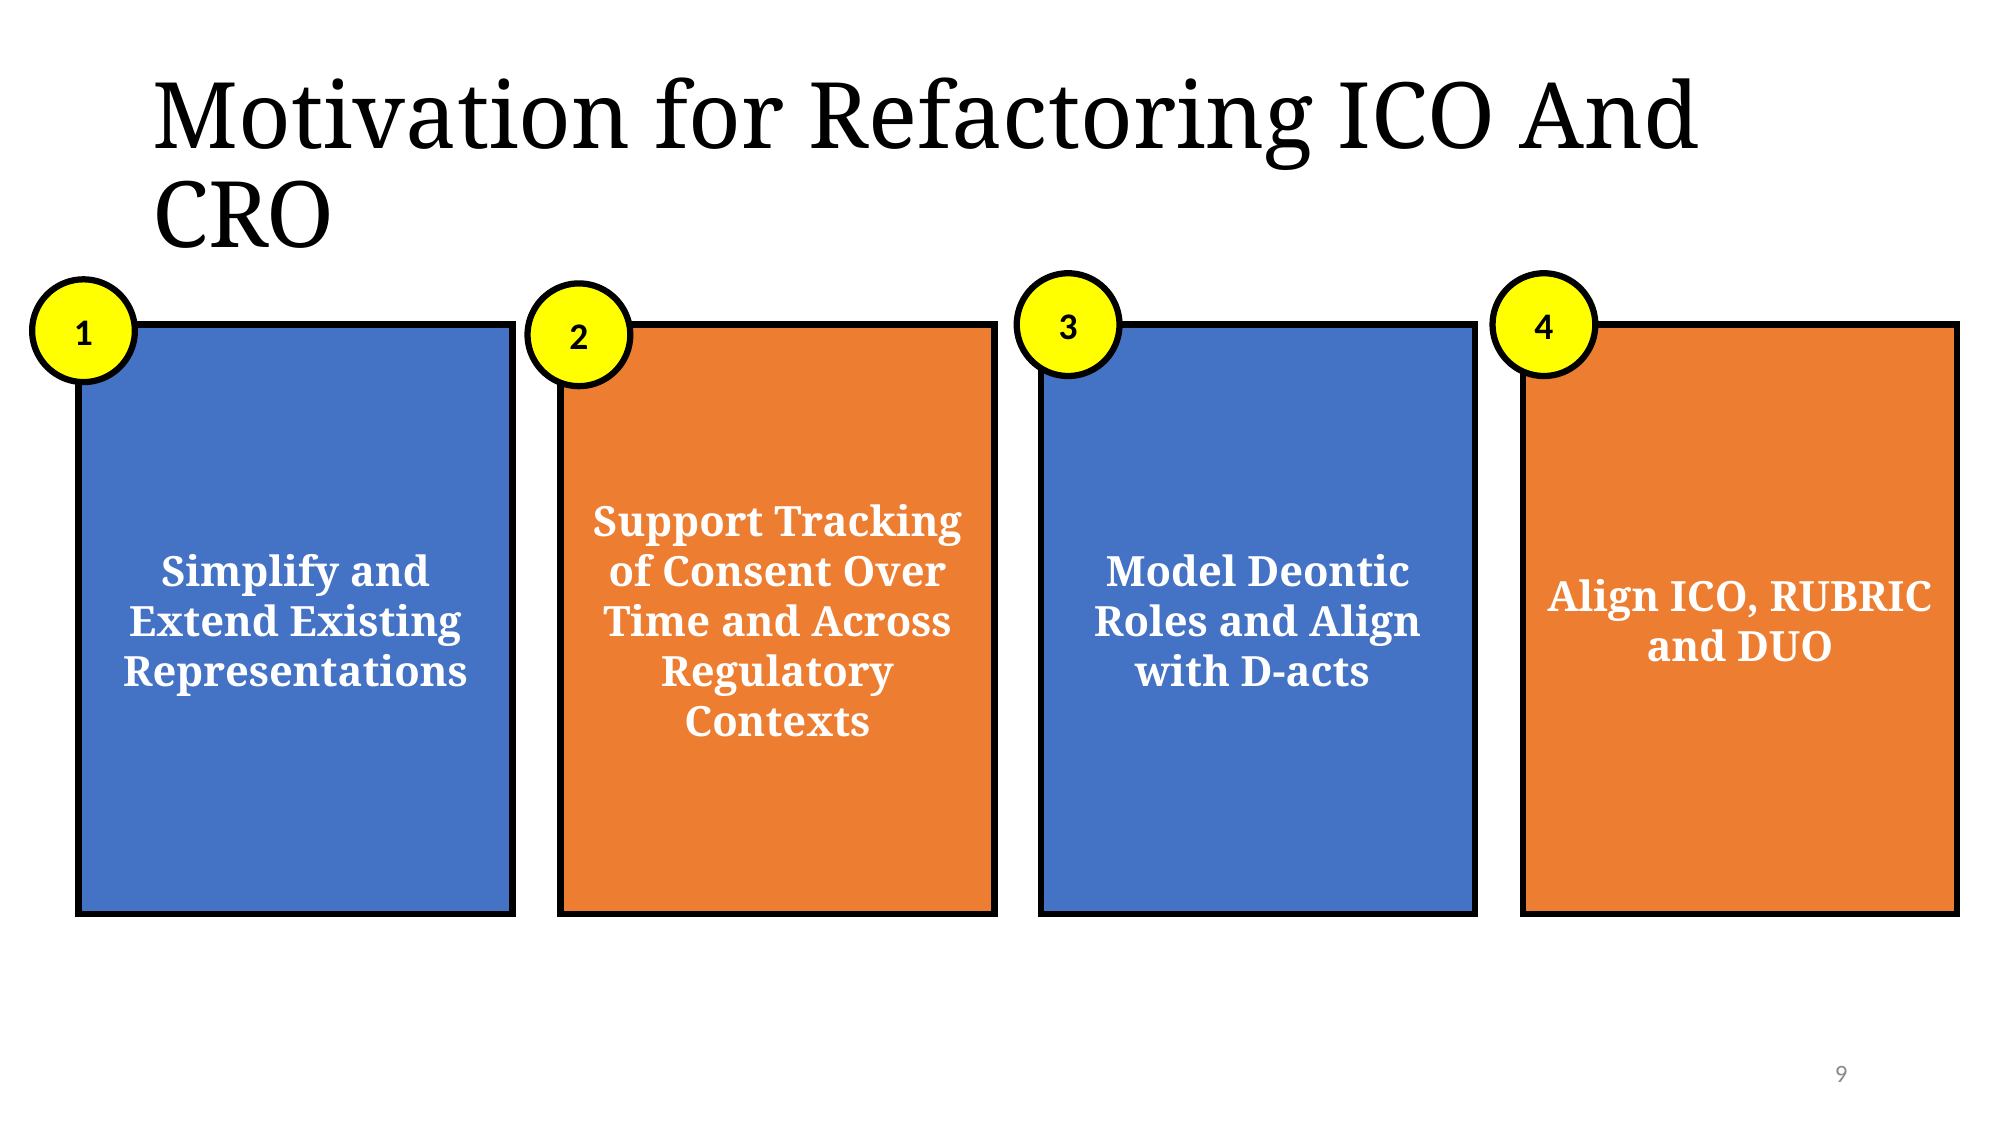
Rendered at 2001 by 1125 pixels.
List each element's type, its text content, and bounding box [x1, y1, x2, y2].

text_box 3 [1015, 272, 1121, 378]
text_box 4 [1491, 272, 1597, 378]
title Motivation for Refactoring ICO And CRO [137, 59, 1863, 278]
text_box Support Tracking of Consent Over Time and Across Regulatory Contexts [560, 324, 996, 915]
slide_number 9 [1412, 1042, 1863, 1103]
text_box Align ICO, RUBRIC and DUO [1522, 324, 1958, 915]
text_box Model Deontic Roles and Align with D-acts [1040, 324, 1476, 915]
text_box Simplify and Extend Existing Representations [78, 324, 514, 915]
text_box 1 [31, 278, 136, 384]
text_box 2 [526, 282, 632, 388]
